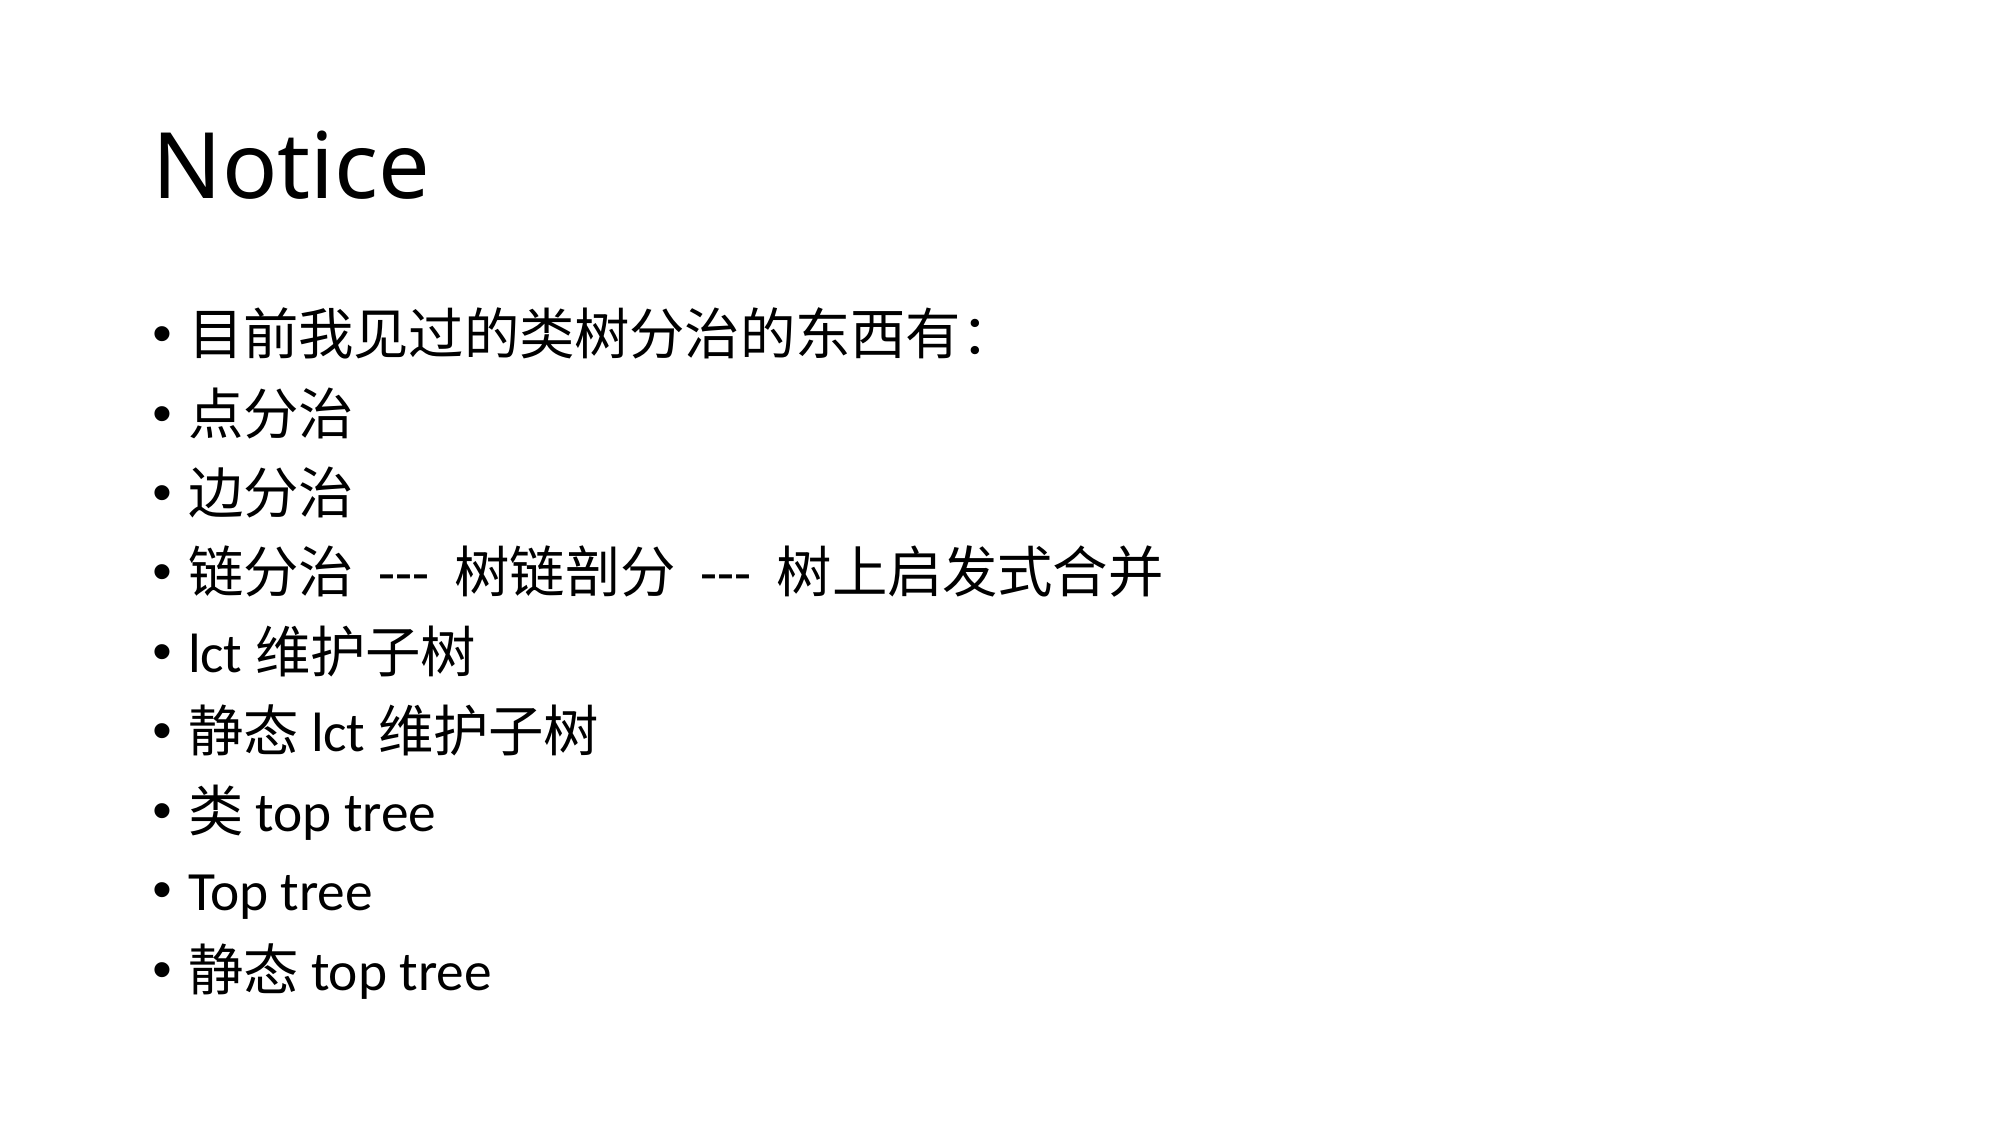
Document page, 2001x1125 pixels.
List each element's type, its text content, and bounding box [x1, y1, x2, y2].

title Notice [137, 59, 1863, 278]
list 目前我见过的类树分治的东西有： 点分治 边分治 链分治 --- 树链剖分 --- 树上启发式合并 lct维护子树 静态lct维护子树 类top tree Top tree 静态top tree [137, 299, 1863, 1014]
